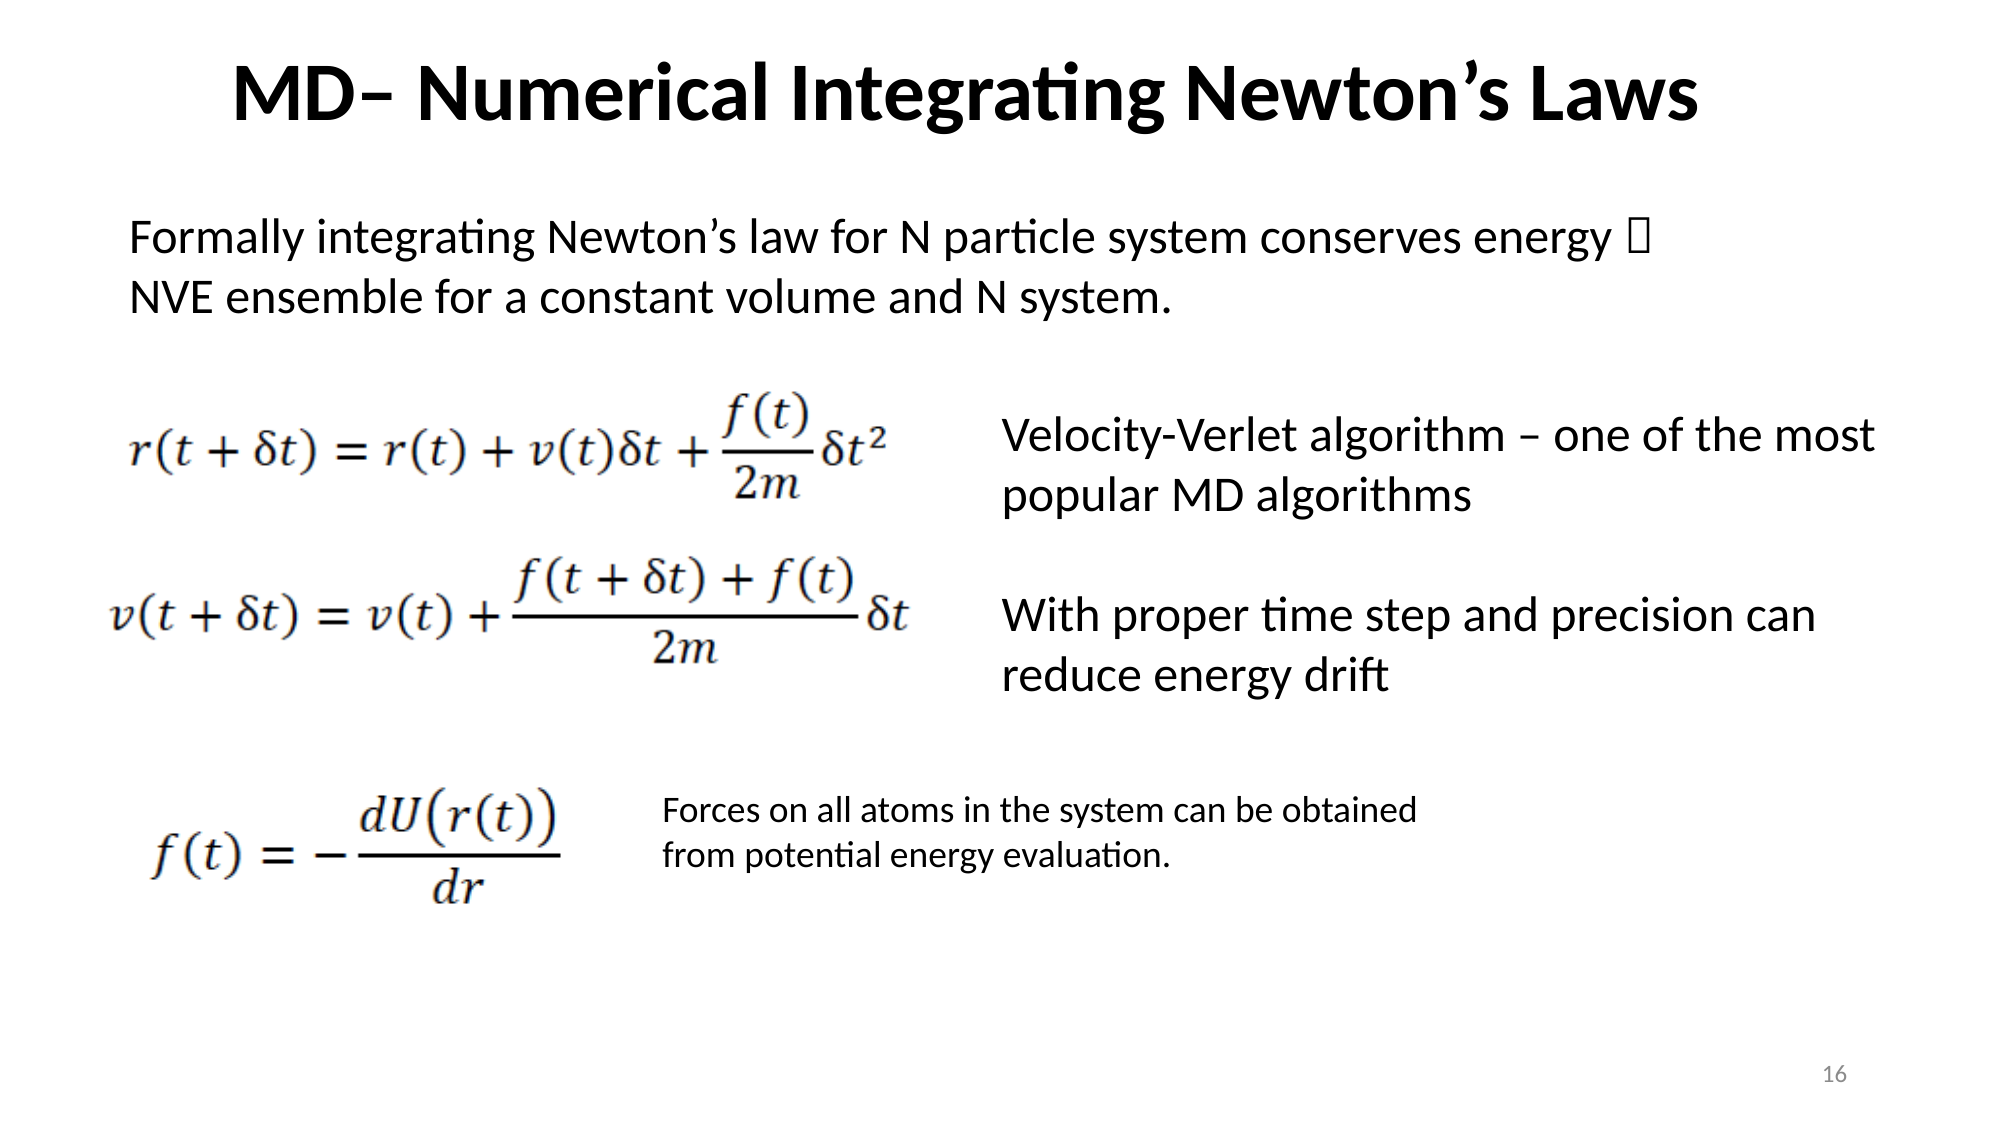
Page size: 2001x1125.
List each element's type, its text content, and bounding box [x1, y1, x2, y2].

text_box Formally integrating Newton’s law for N particle system conserves energy  NVE ensemble for a constant volume and N system. [114, 195, 1755, 331]
text_box Forces on all atoms in the system can be obtained from potential energy evaluation. [648, 777, 1446, 883]
picture [56, 332, 987, 710]
picture [122, 756, 648, 930]
text_box MD– Numerical Integrating Newton’s Laws [80, 29, 1852, 145]
text_box Velocity-Verlet algorithm – one of the most popular MD algorithms With proper time step and precision can reduce energy drift [987, 394, 1905, 709]
slide_number 16 [1412, 1042, 1863, 1103]
